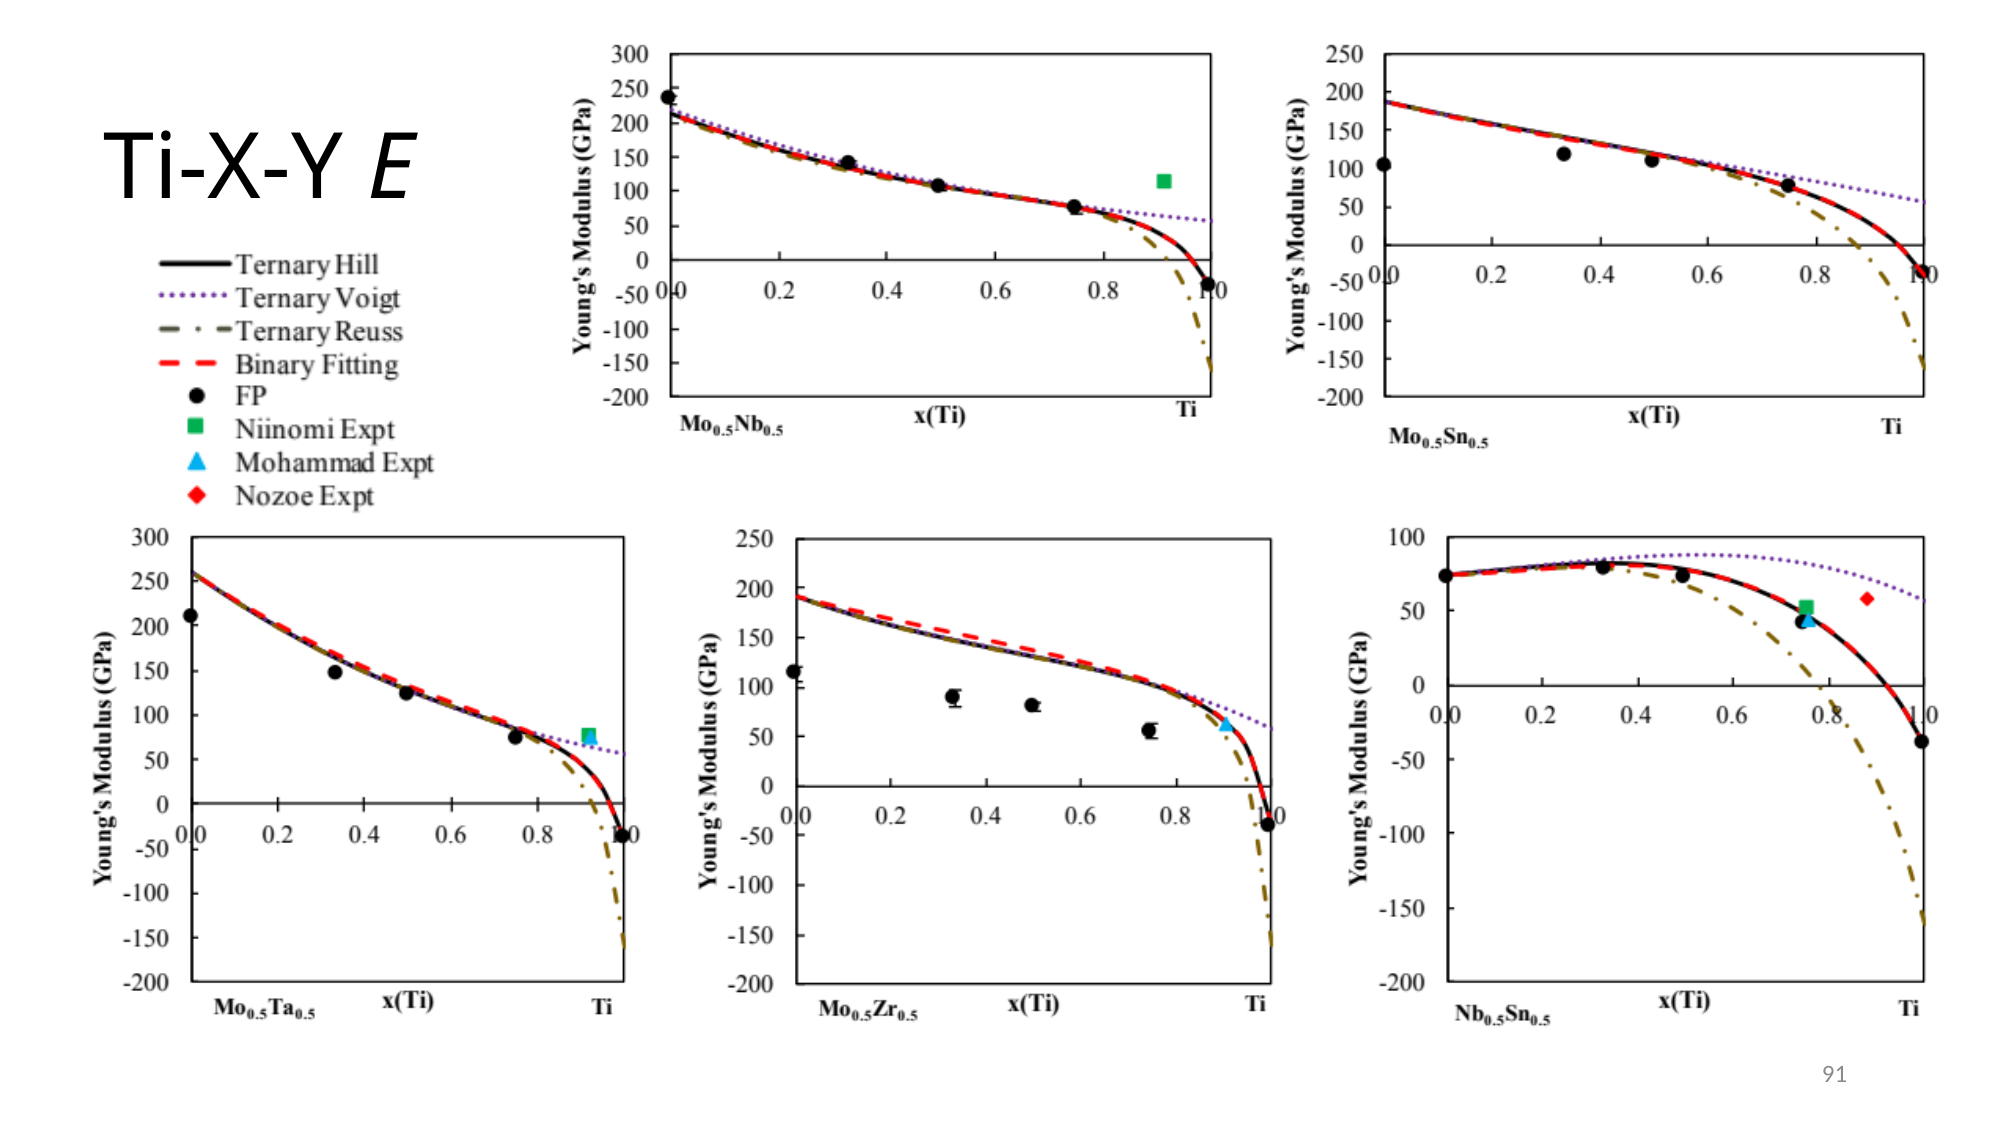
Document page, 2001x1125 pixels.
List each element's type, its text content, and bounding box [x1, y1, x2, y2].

title Ti-X-Y E [89, 59, 538, 278]
slide_number 91 [1412, 1043, 1863, 1103]
picture [538, 28, 1964, 458]
picture [57, 242, 1964, 1043]
